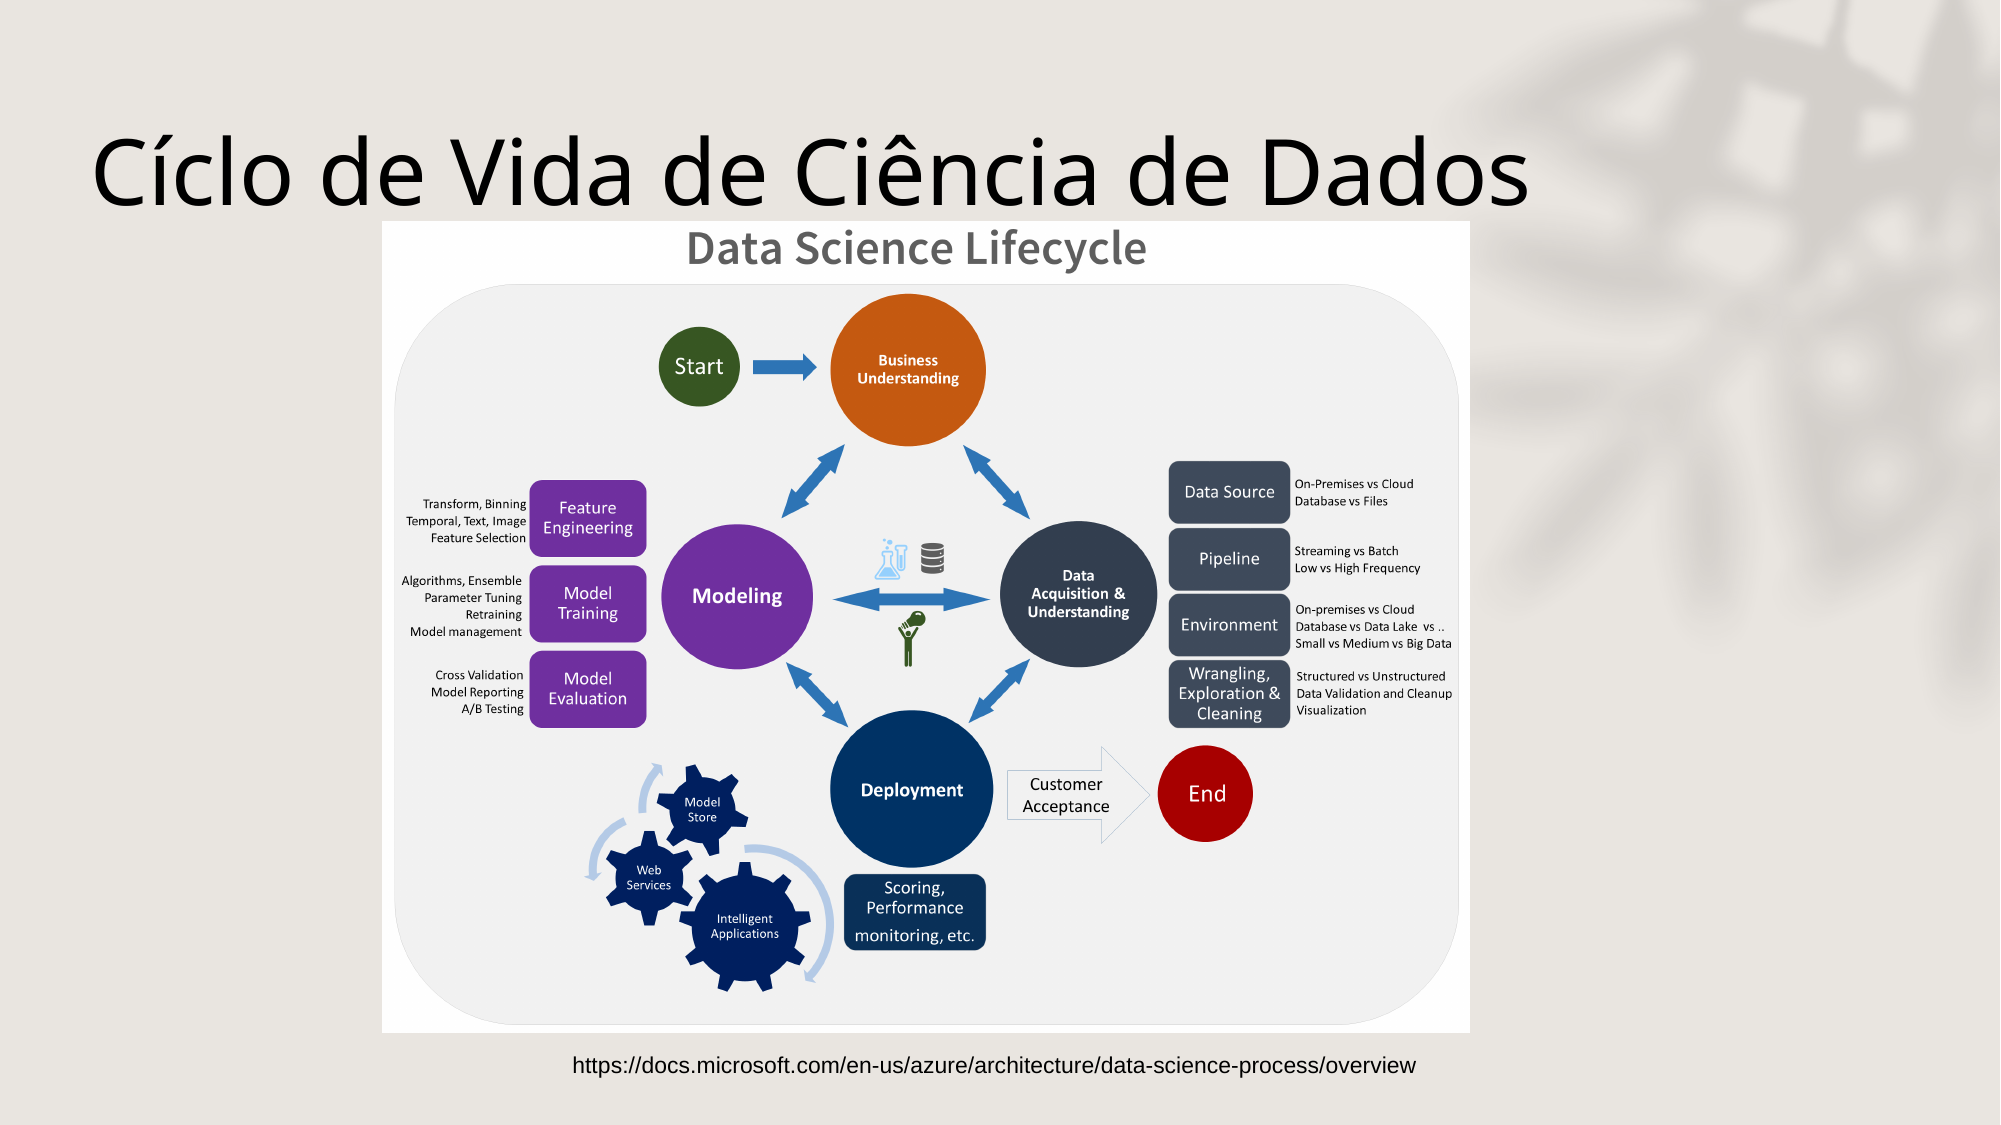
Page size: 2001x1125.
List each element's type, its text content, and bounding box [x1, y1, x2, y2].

title Cíclo de Vida de Ciência de Dados [75, 60, 1925, 278]
text_box https://docs.microsoft.com/en-us/azure/architecture/data-science-process/overview [557, 1043, 1443, 1086]
picture [382, 221, 1470, 1033]
